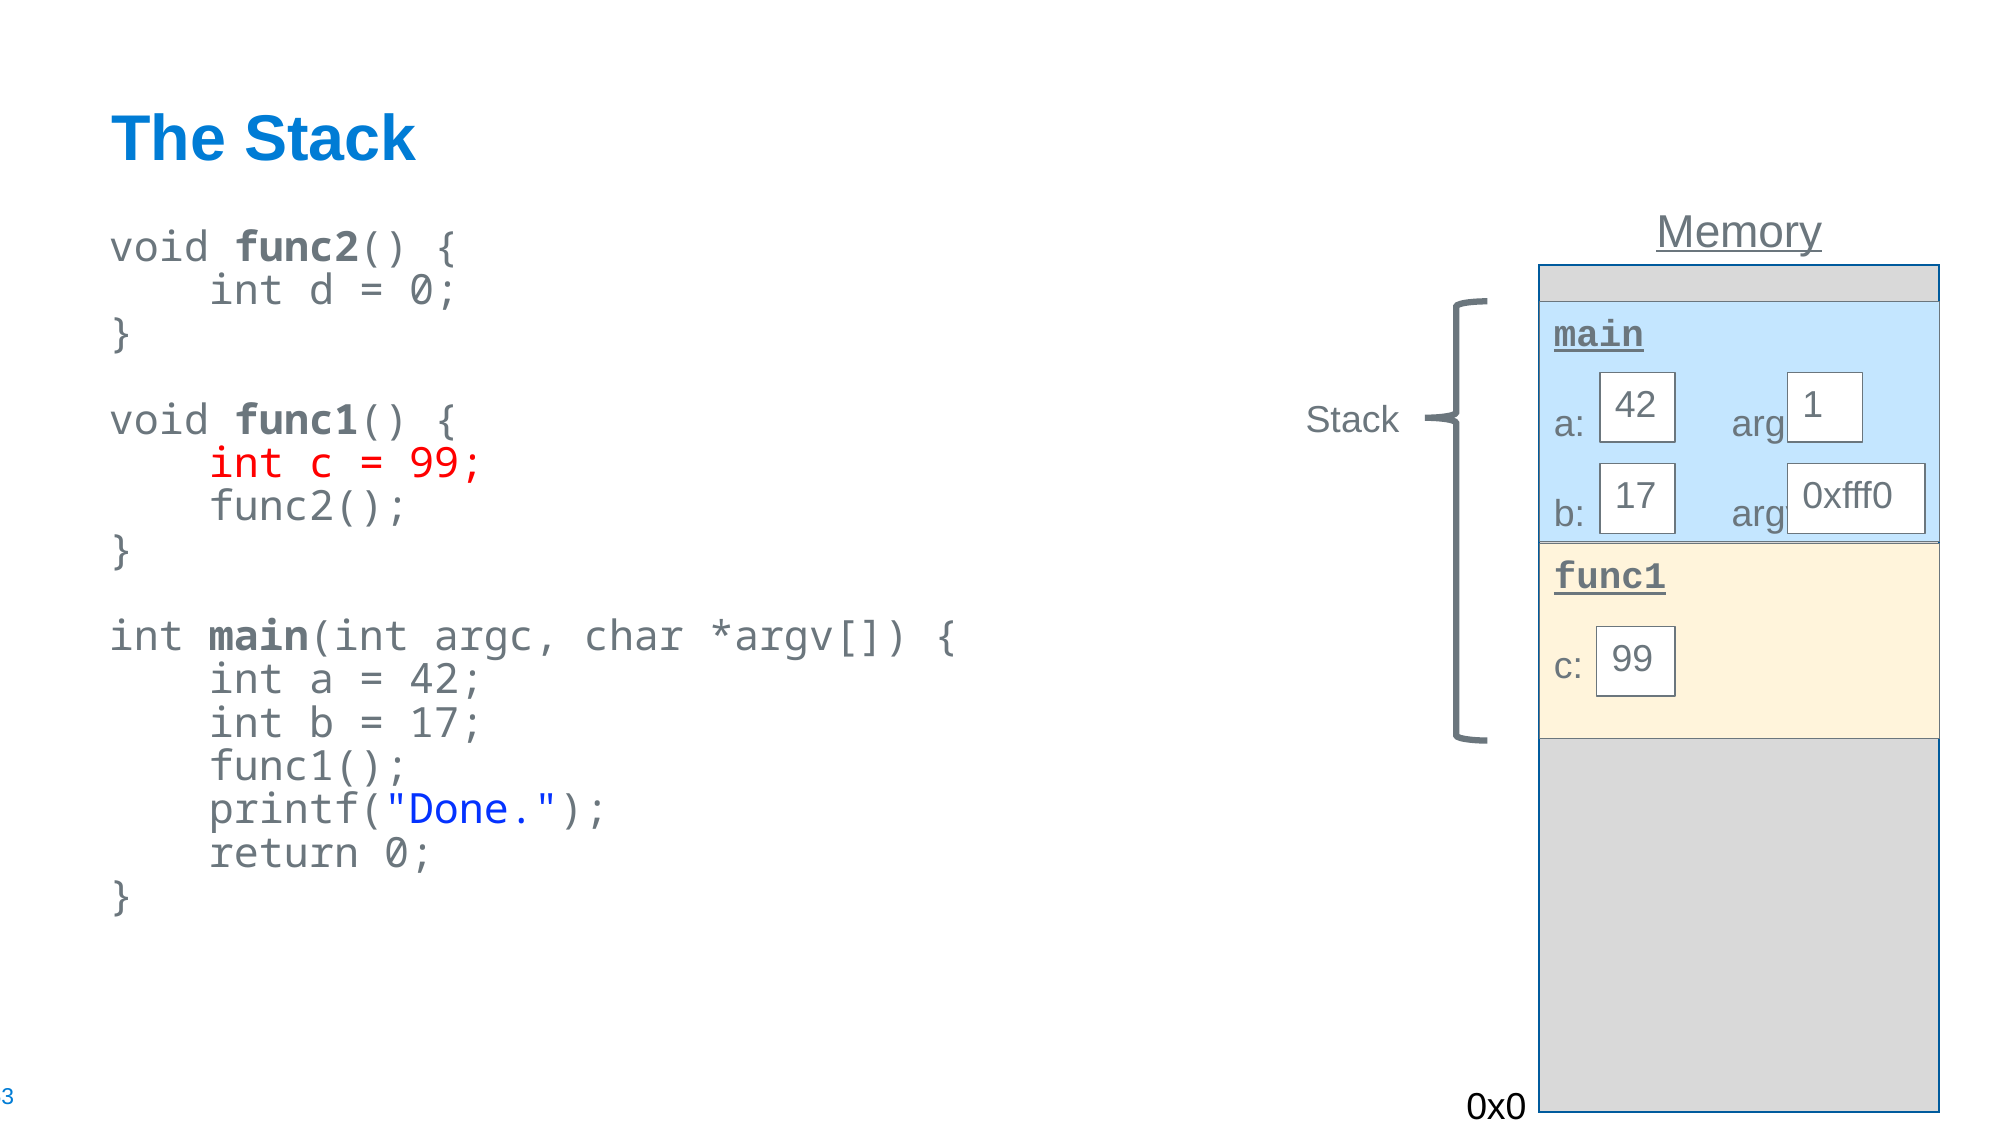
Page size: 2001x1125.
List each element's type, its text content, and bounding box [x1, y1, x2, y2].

title The Stack [96, 64, 1822, 183]
text_box 17 [1599, 463, 1675, 534]
text_box main a: argc: b: argv: [1539, 301, 1940, 542]
text_box 0x0 [1451, 1074, 1542, 1125]
text_box Stack [1290, 387, 1415, 447]
text_box 42 [1599, 372, 1675, 443]
text_box func1 c: [1539, 543, 1940, 739]
text_box 1 [1787, 372, 1863, 443]
text_box 99 [1596, 626, 1675, 697]
text_box Memory [1639, 199, 1840, 264]
text_box [1538, 264, 1940, 1113]
text_box [1424, 300, 1488, 742]
text_box 0xfff0 [1787, 463, 1925, 534]
text_box void func2() { int d = 0; } void func1() { int c = 99; func2(); } int main(int argc, char *argv[]) { int a = 42; int b = 17; func1(); printf("Done."); return 0; } [37, 225, 1025, 975]
